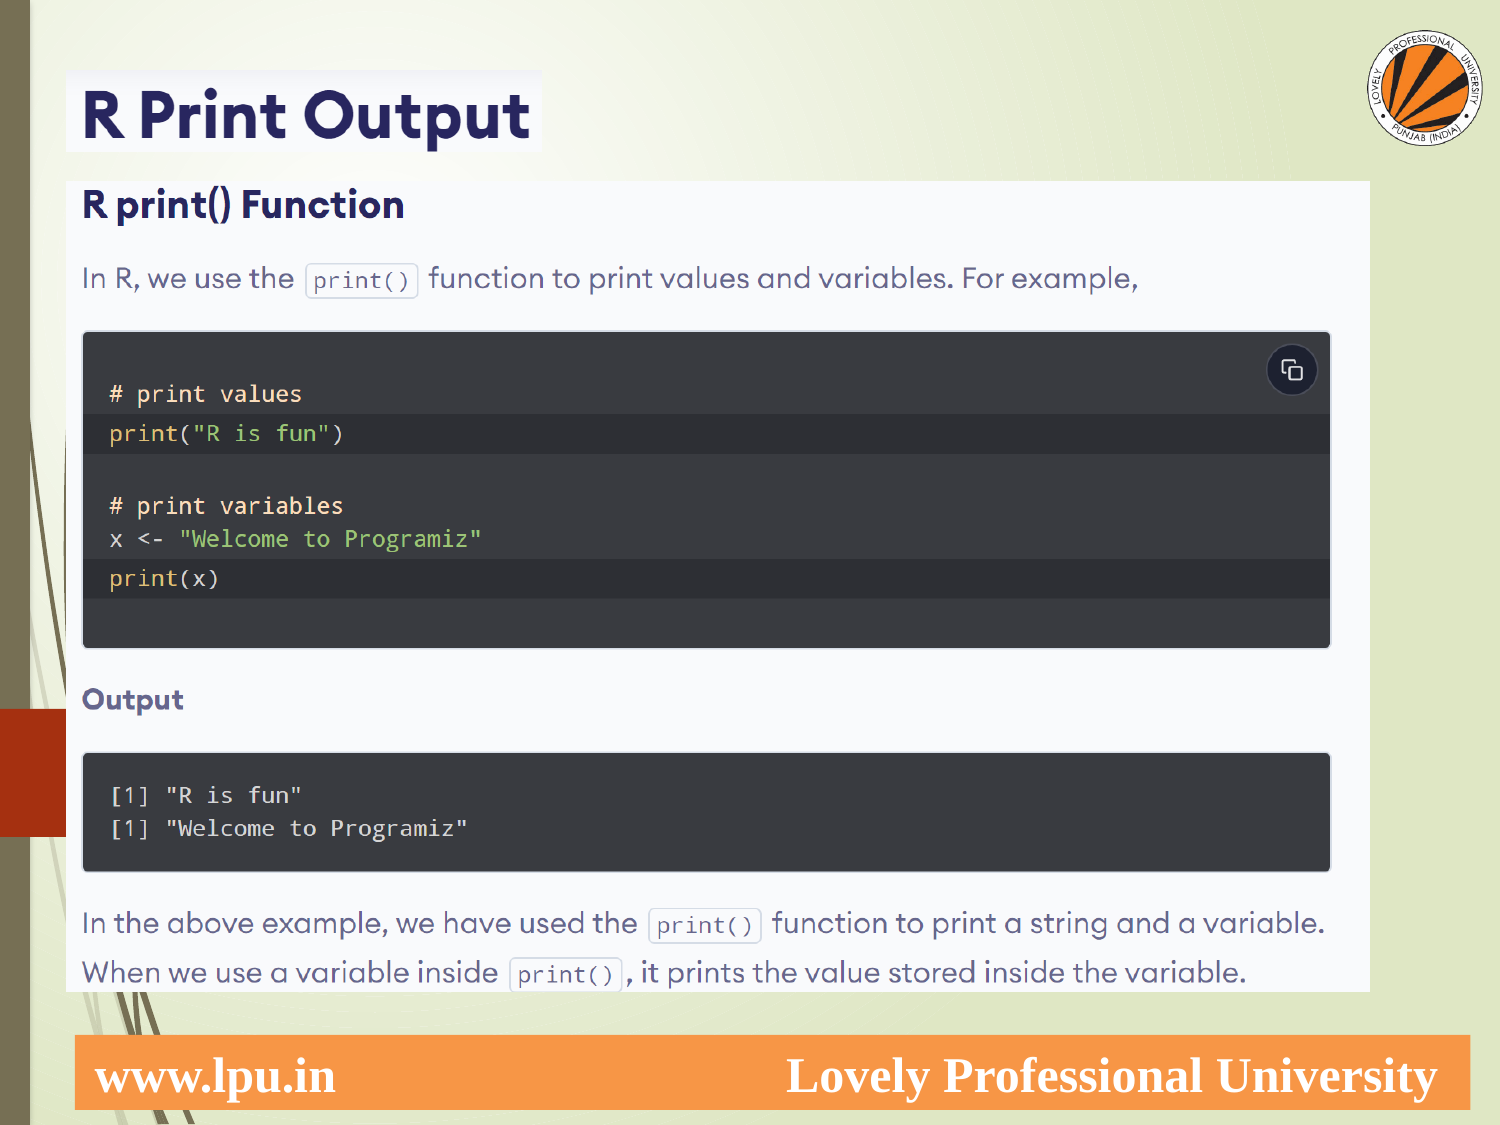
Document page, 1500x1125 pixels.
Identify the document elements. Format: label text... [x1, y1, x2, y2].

picture [66, 181, 1370, 993]
picture [1366, 30, 1483, 147]
picture [66, 70, 543, 152]
text_box www.lpu.in Lovely Professional University [74, 1034, 1471, 1110]
